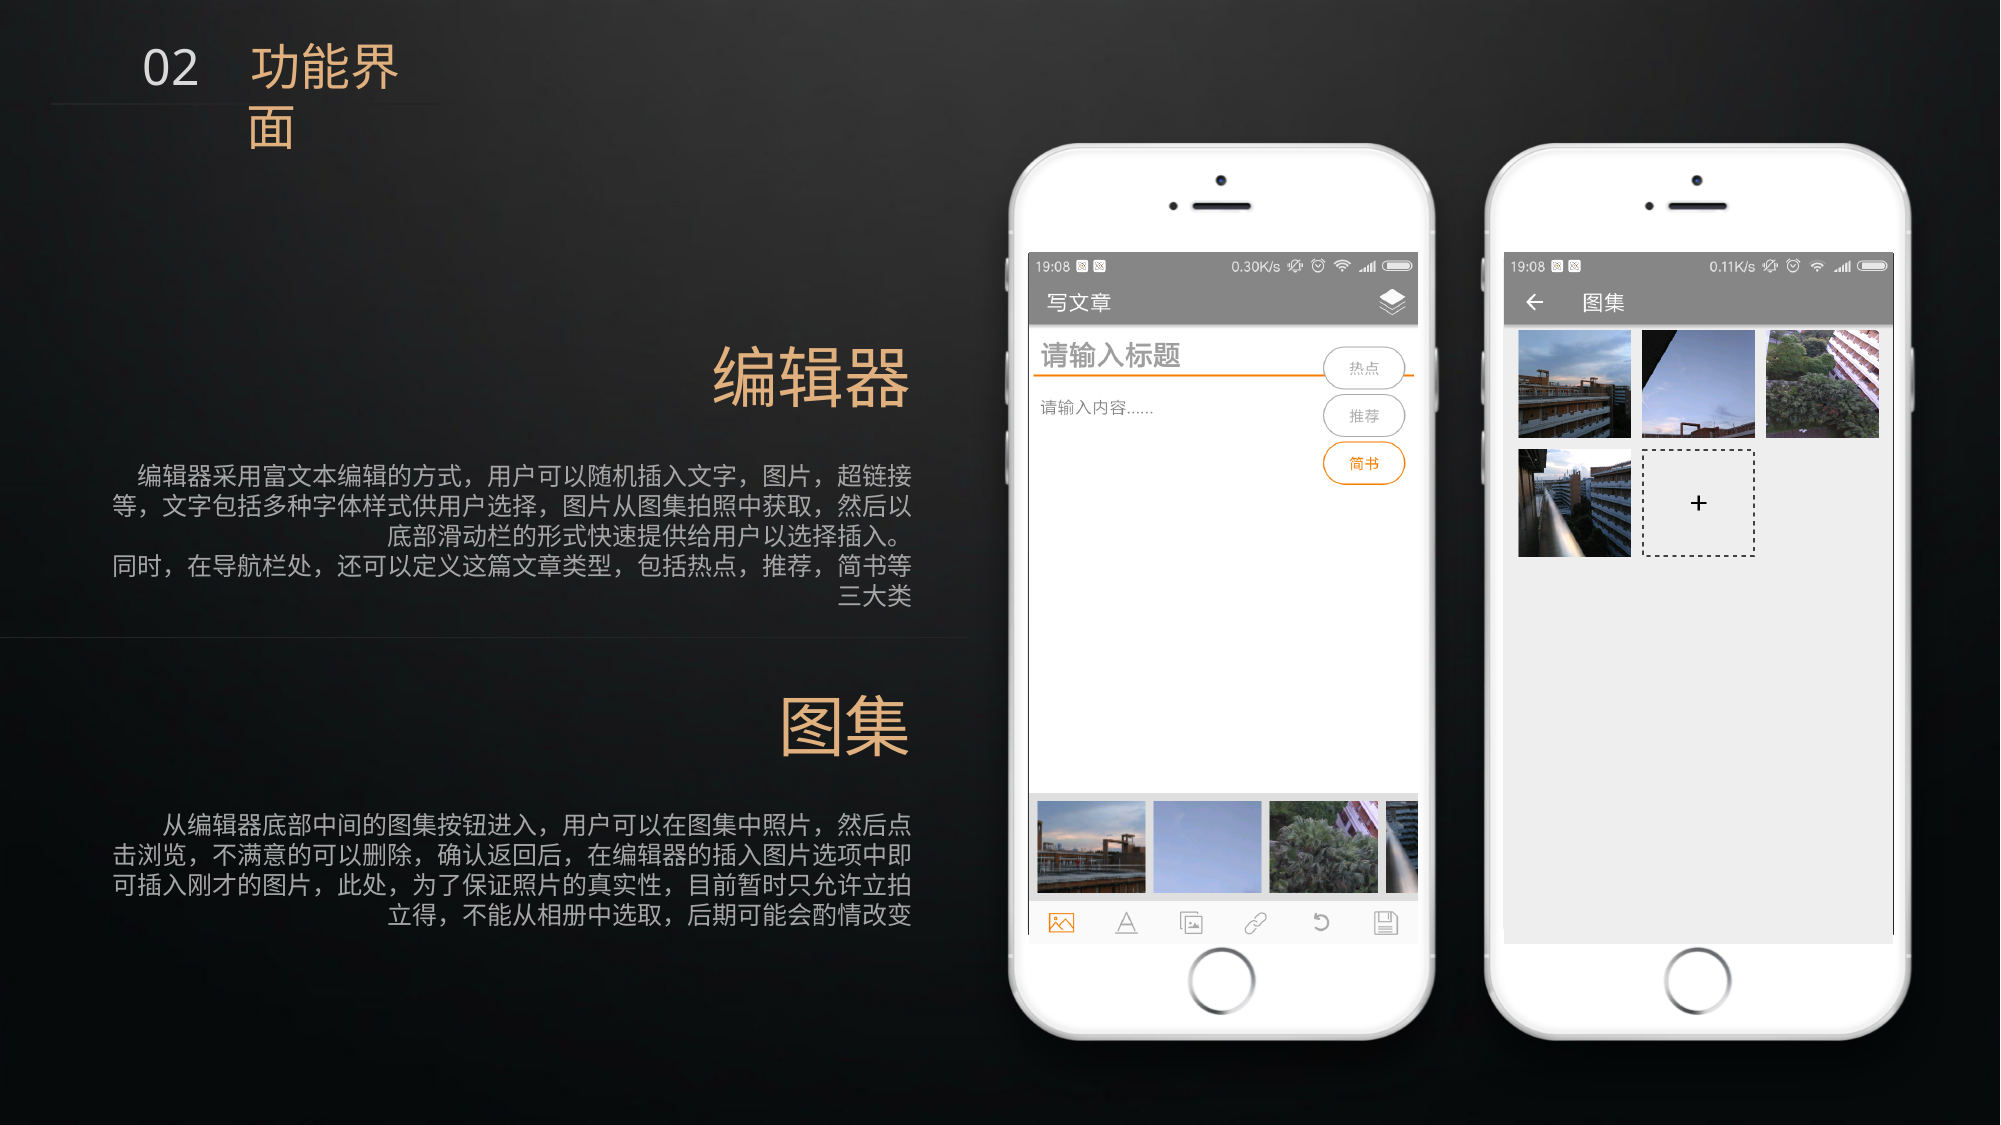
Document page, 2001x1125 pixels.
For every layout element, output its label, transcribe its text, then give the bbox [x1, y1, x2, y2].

picture [0, 0, 2000, 1125]
text_box 图集 [763, 677, 927, 773]
text_box 编辑器采用富文本编辑的方式，用户可以随机插入文字，图片，超链接等，文字包括多种字体样式供用户选择，图片从图集拍照中获取，然后以底部滑动栏的形式快速提供给用户以选择插入。 同时，在导航栏处，还可以定义这篇文章类型，包括热点，推荐，简书等三大类 [95, 453, 928, 618]
text_box 02 功能界面 [107, 28, 437, 103]
text_box 02 功能界面 [107, 105, 437, 163]
text_box 从编辑器底部中间的图集按钮进入，用户可以在图集中照片，然后点击浏览，不满意的可以删除，确认返回后，在编辑器的插入图片选项中即可插入刚才的图片，此处，为了保证照片的真实性，目前暂时只允许立拍立得，不能从相册中选取，后期可能会酌情改变 [95, 802, 928, 937]
text_box 编辑器 [696, 328, 926, 424]
